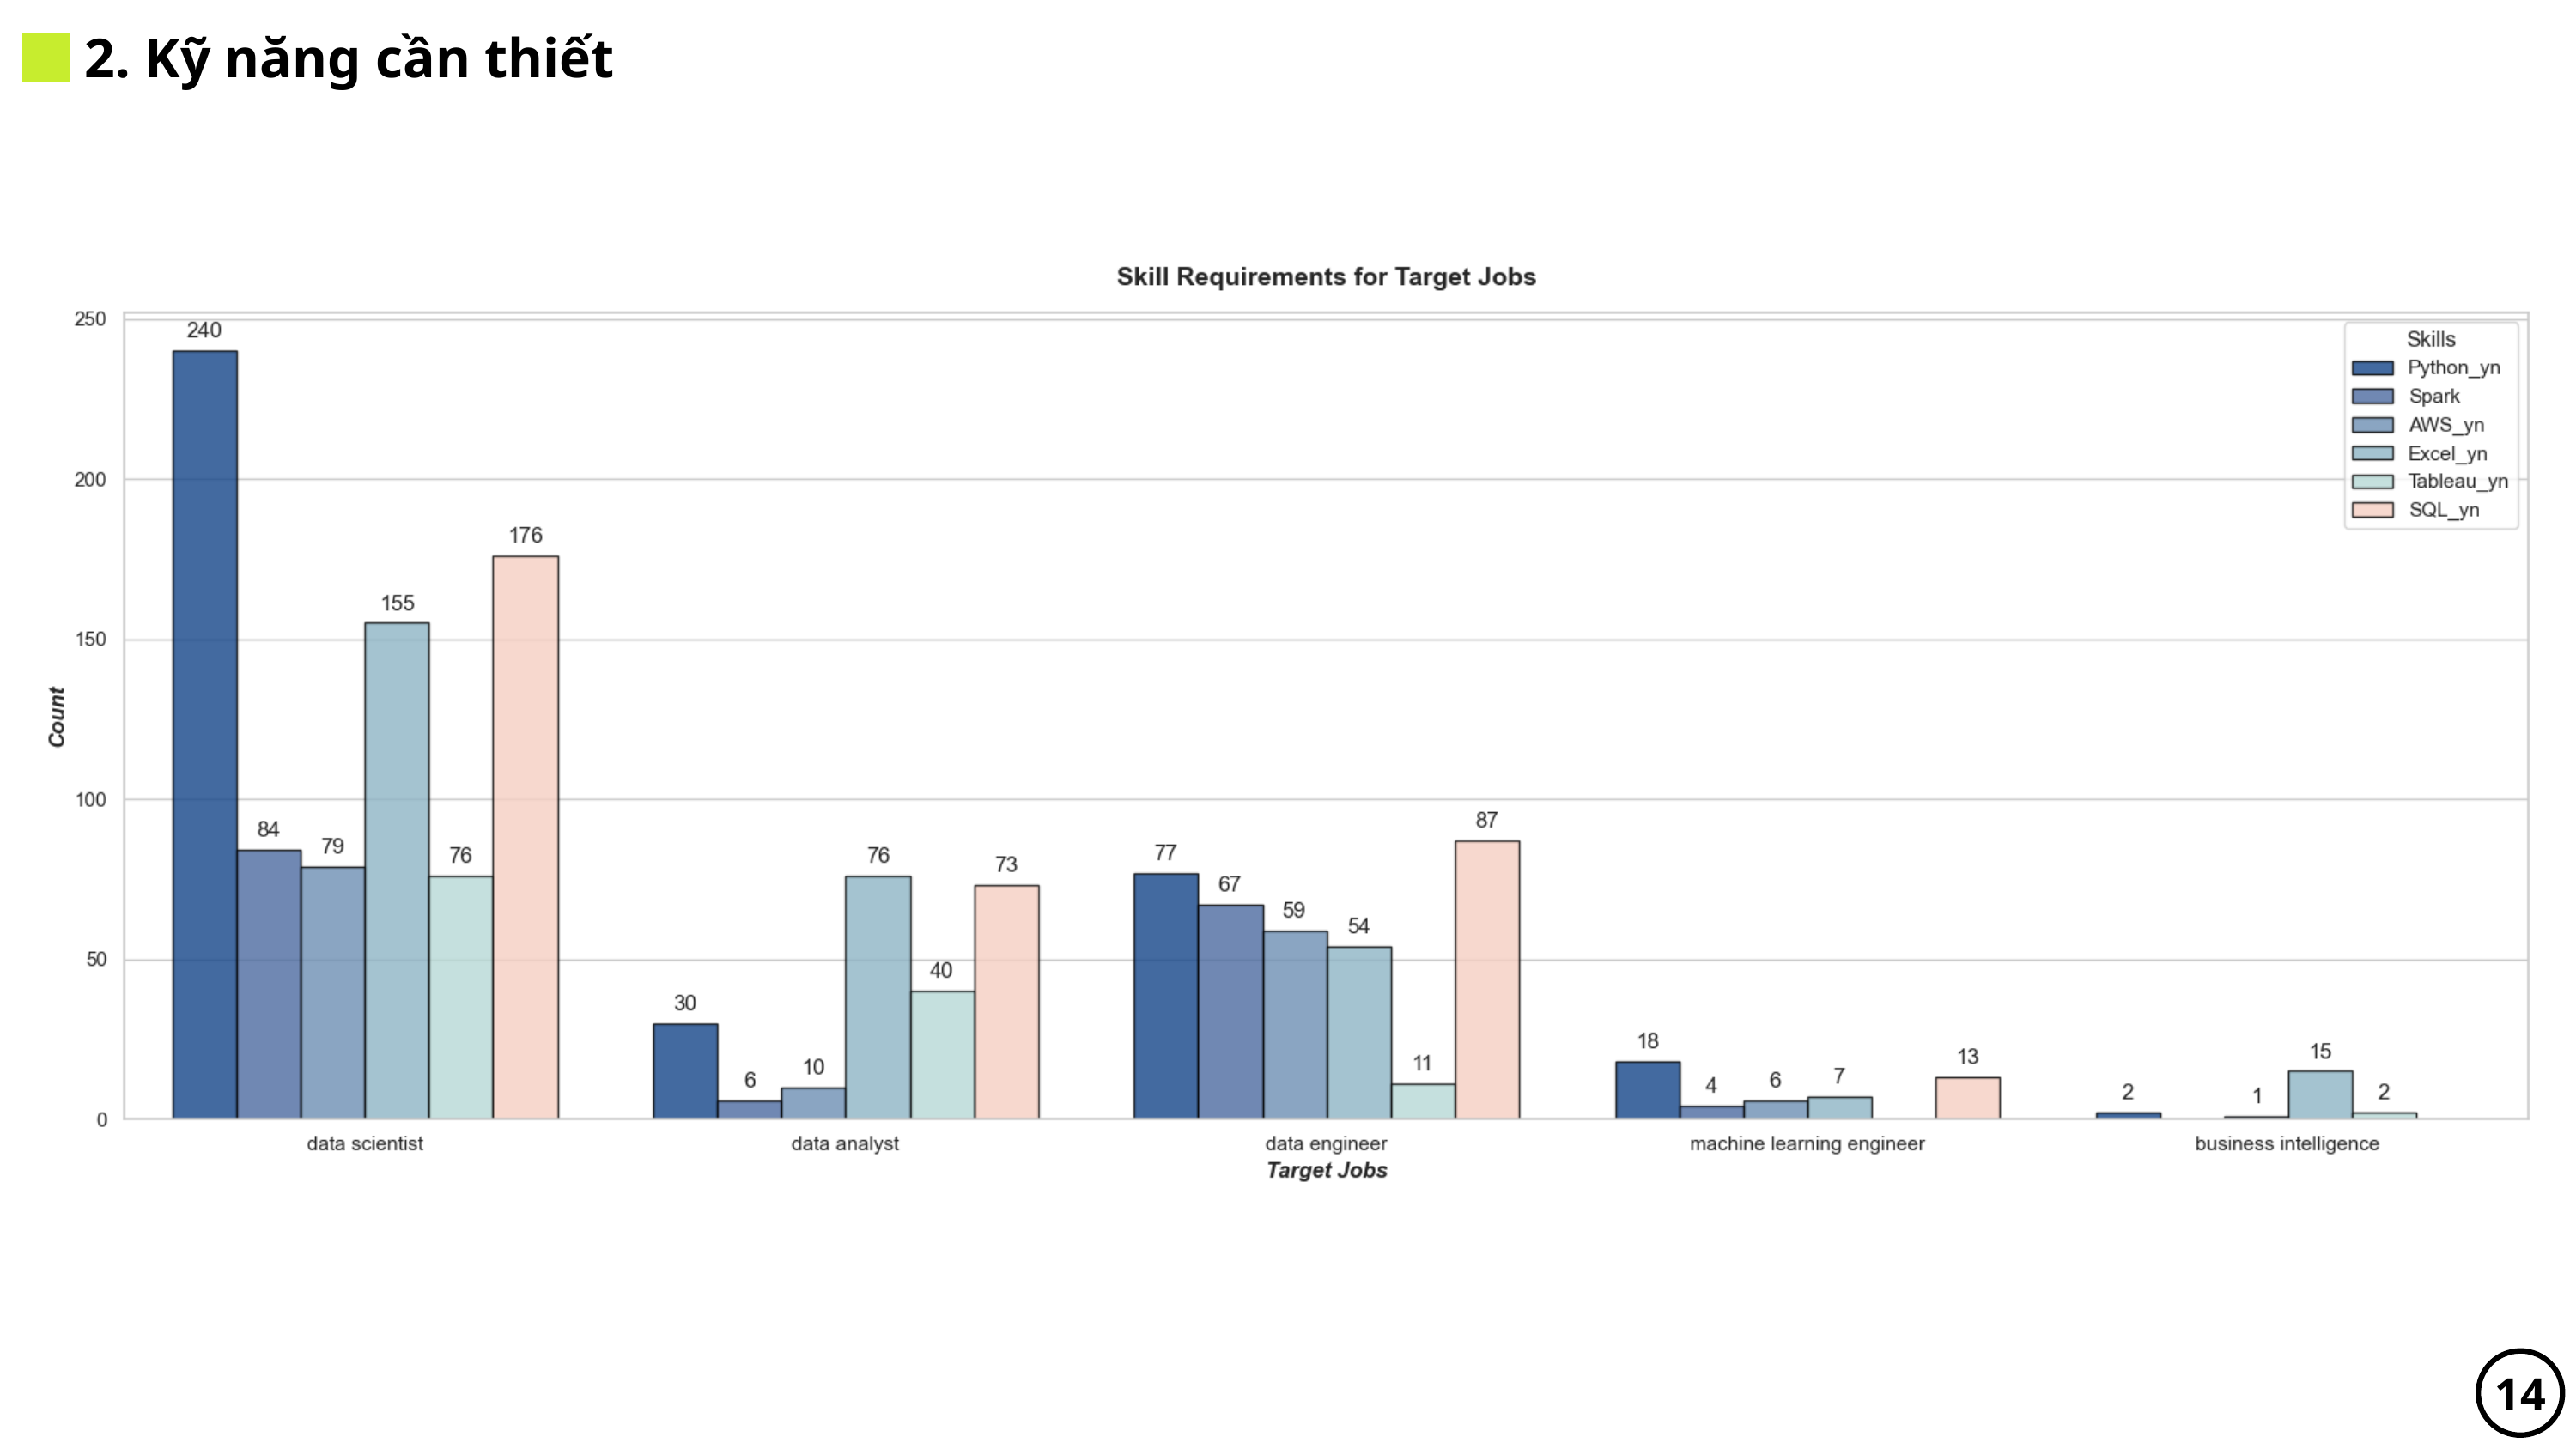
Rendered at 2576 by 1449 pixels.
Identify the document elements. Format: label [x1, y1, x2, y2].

text_box [22, 23, 767, 89]
text_box [2477, 1350, 2563, 1436]
text_box [34, 254, 2542, 1195]
